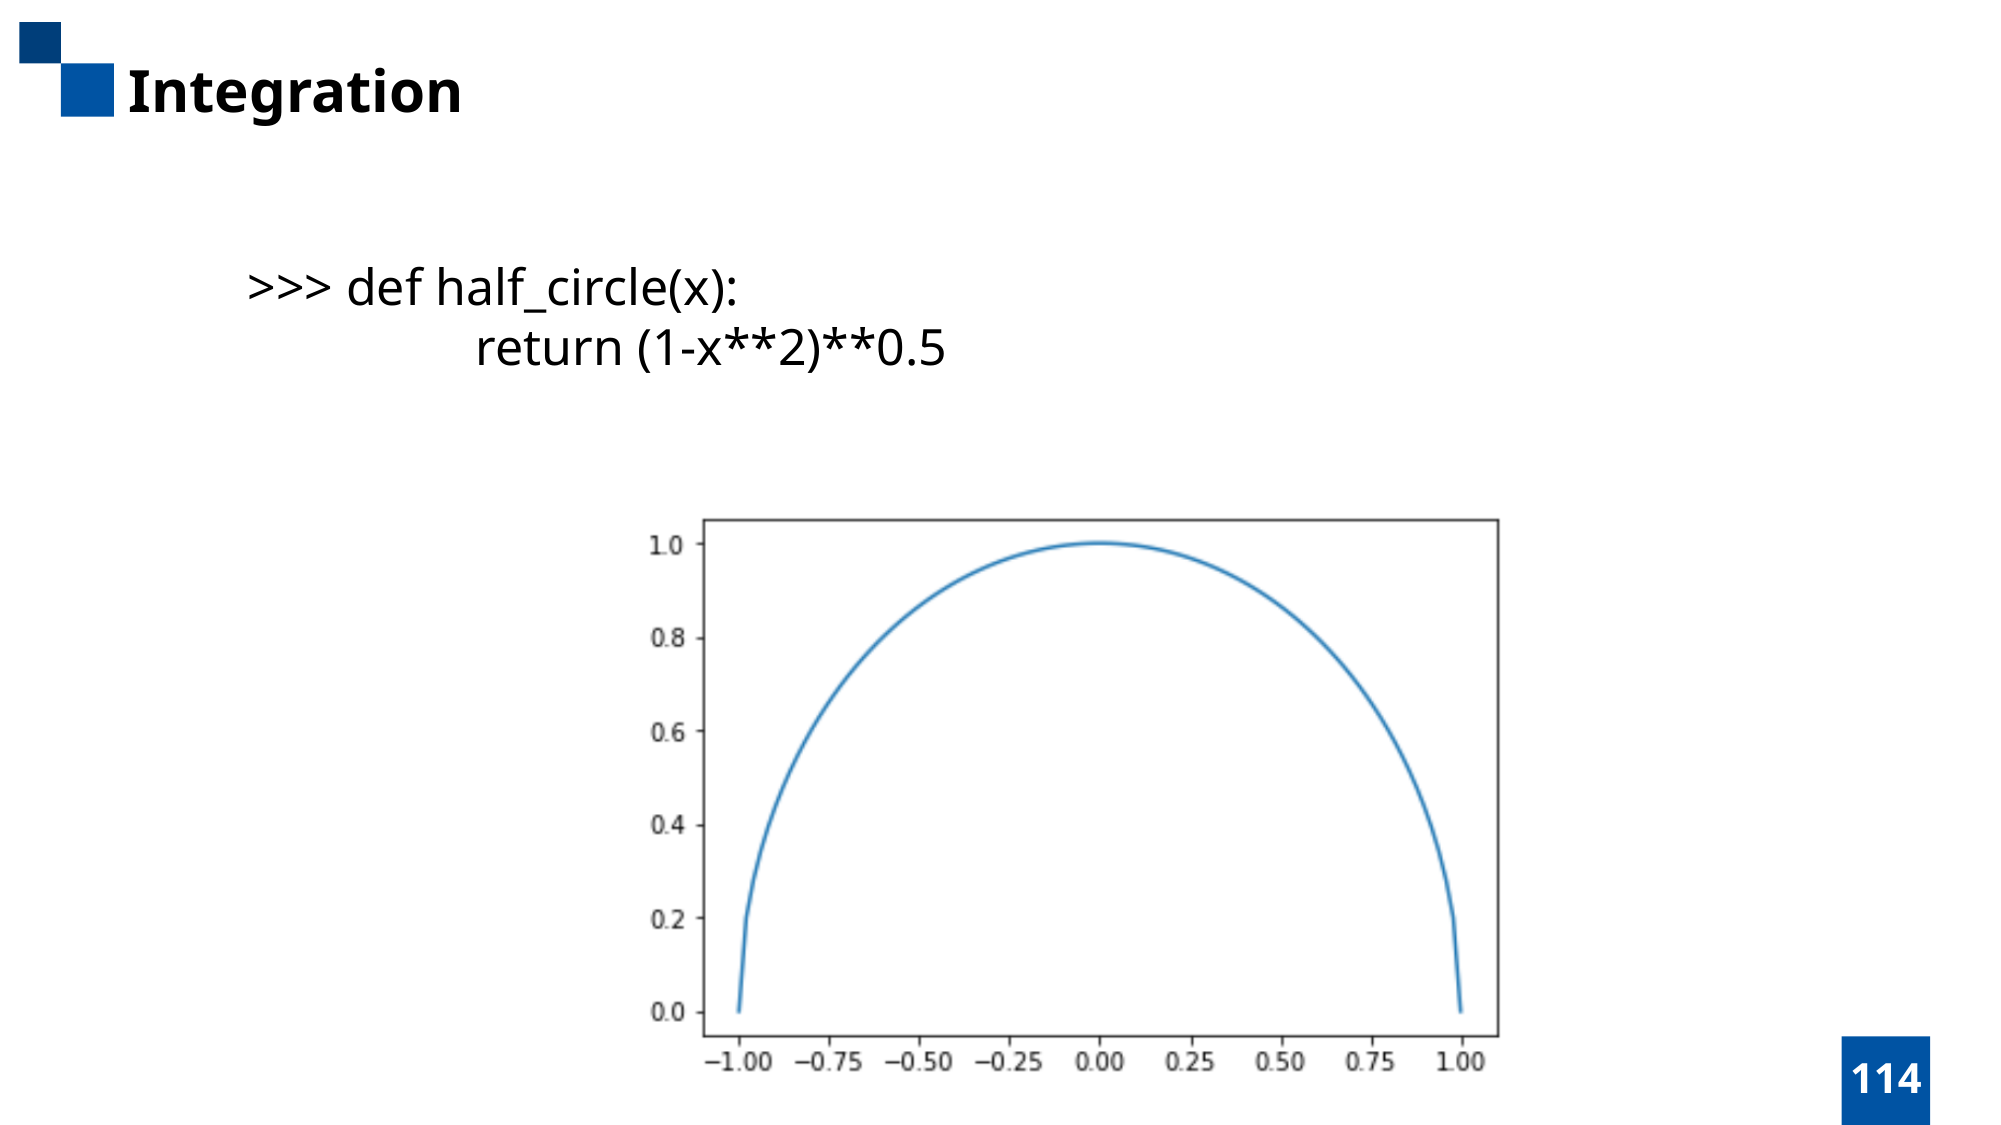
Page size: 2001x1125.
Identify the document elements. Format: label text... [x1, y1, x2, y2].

picture [637, 505, 1525, 1093]
text_box >>> def half_circle(x): return (1-x**2)**0.5 [232, 248, 976, 384]
text_box Integration [113, 47, 512, 132]
slide_number 114 [1771, 1050, 2000, 1111]
